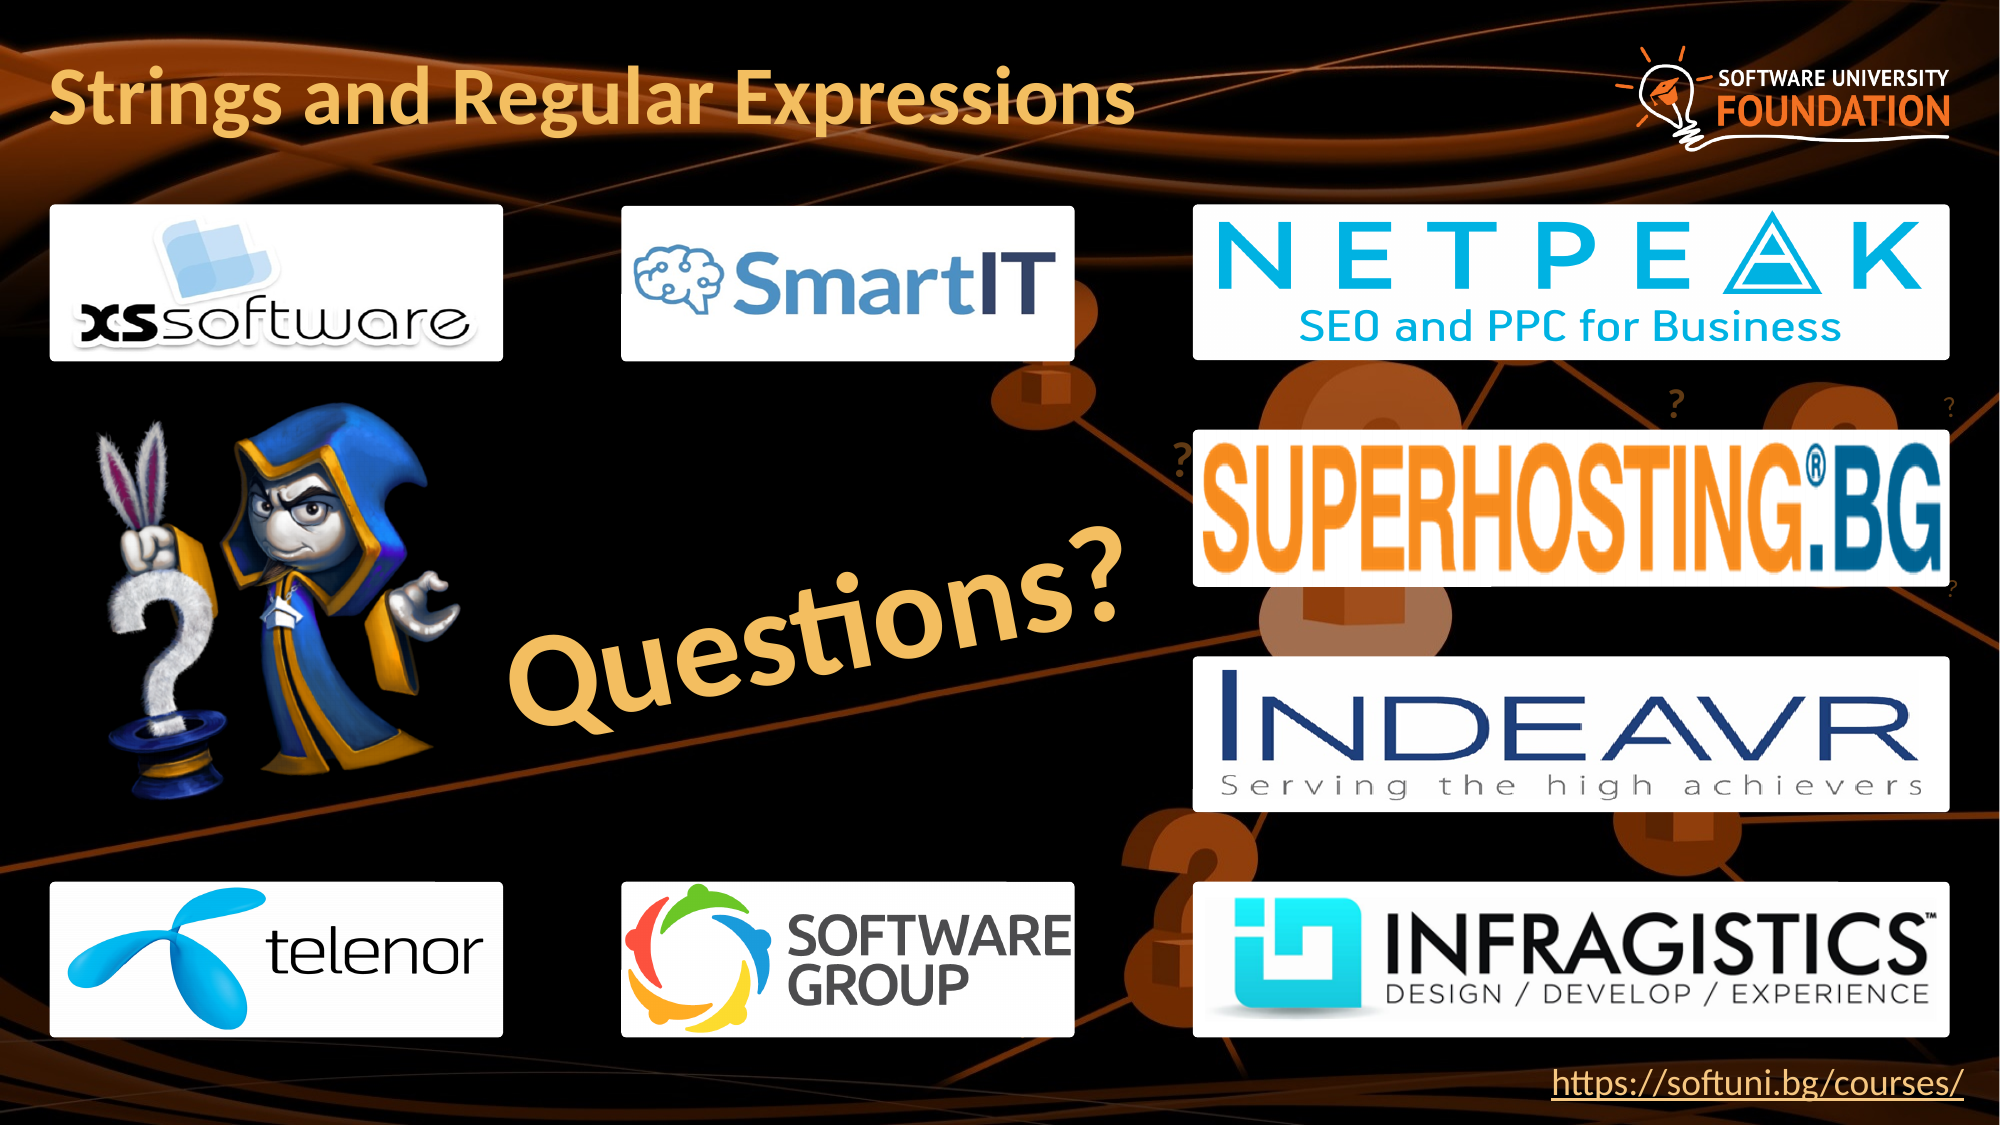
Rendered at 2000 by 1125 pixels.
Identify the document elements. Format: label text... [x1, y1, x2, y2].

title Strings and Regular Expressions [30, 6, 1602, 189]
list https://softuni.bg/courses/ [250, 1050, 1971, 1108]
picture [0, 0, 2000, 1125]
